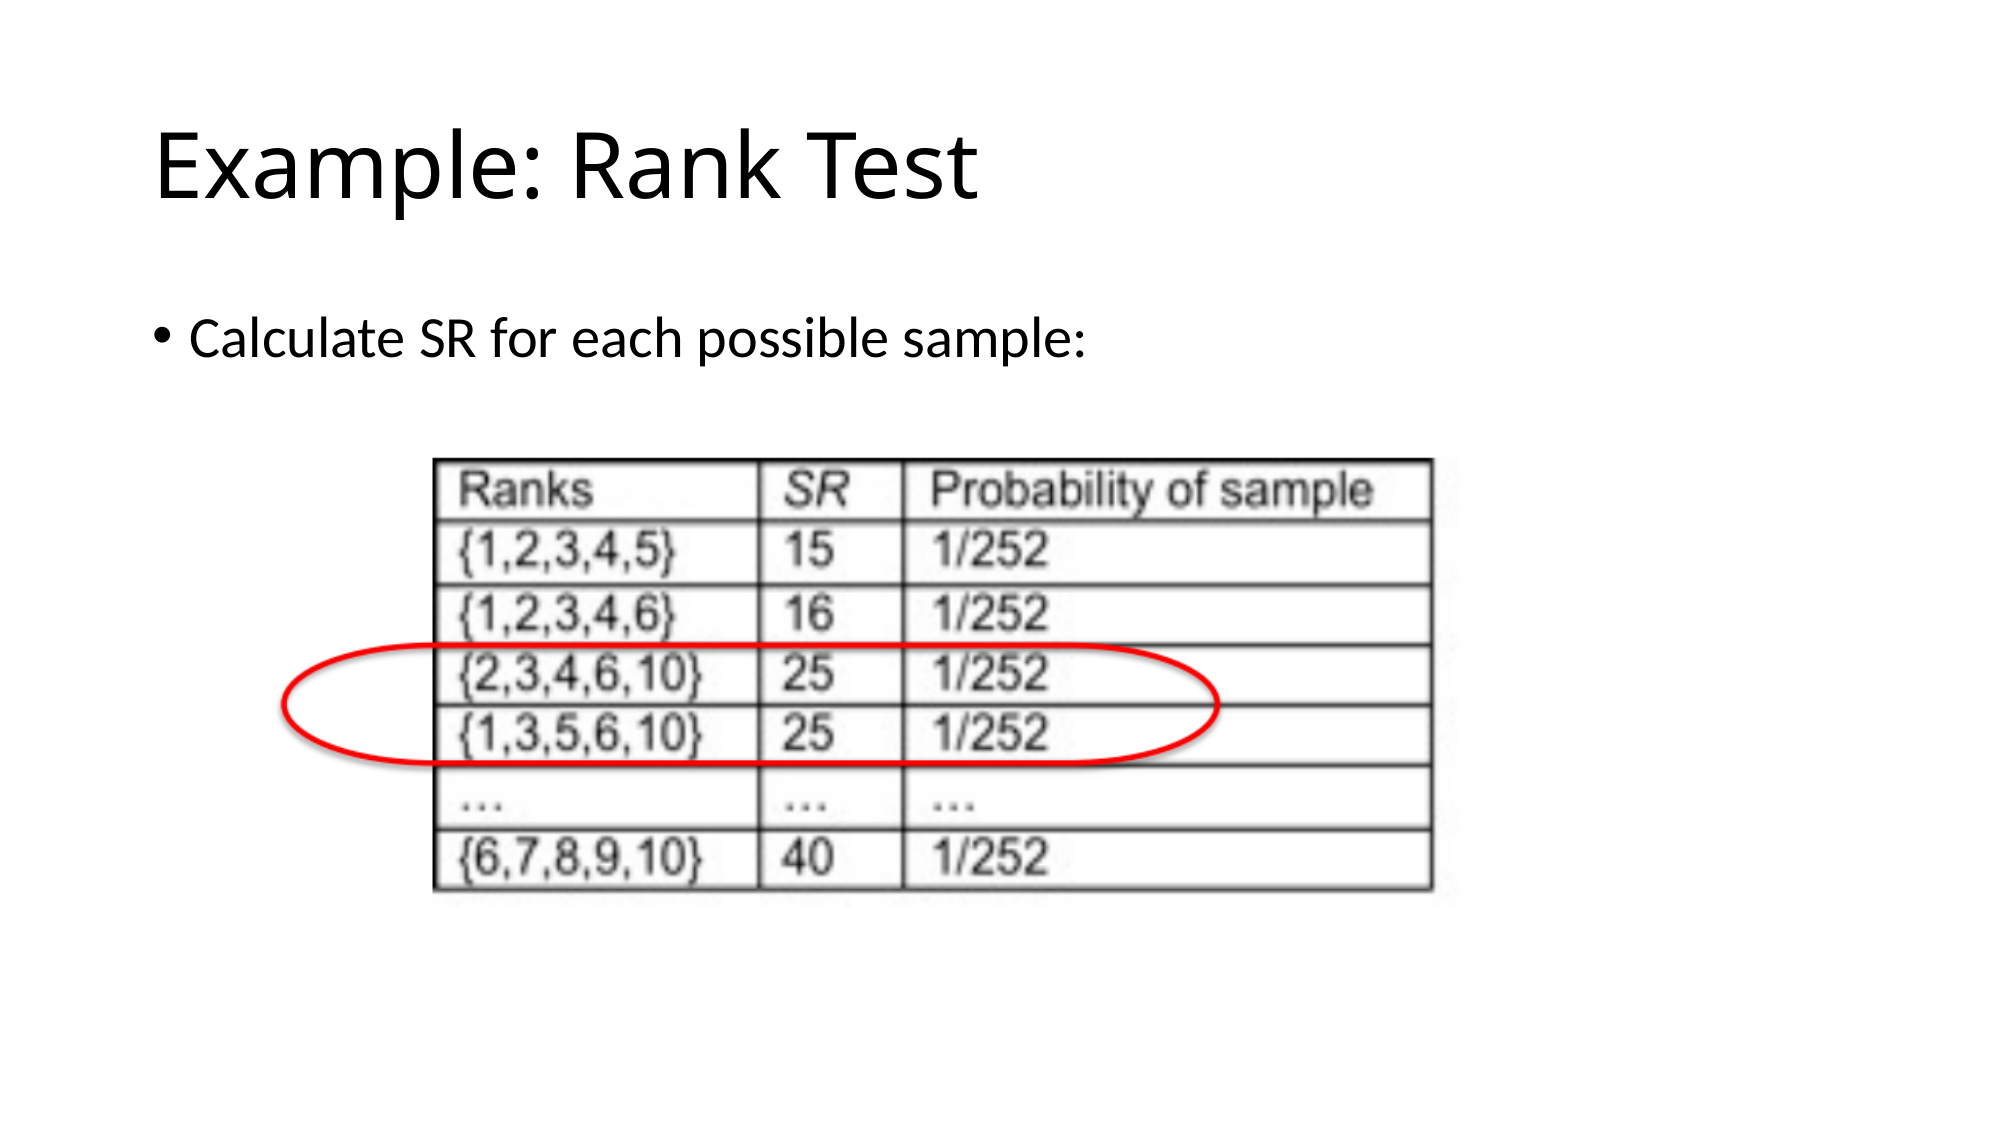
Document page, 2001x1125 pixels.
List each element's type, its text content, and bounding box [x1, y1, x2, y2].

title Example: Rank Test [137, 59, 1863, 278]
list Calculate SR for each possible sample: [137, 299, 1863, 1014]
picture [220, 372, 1658, 947]
